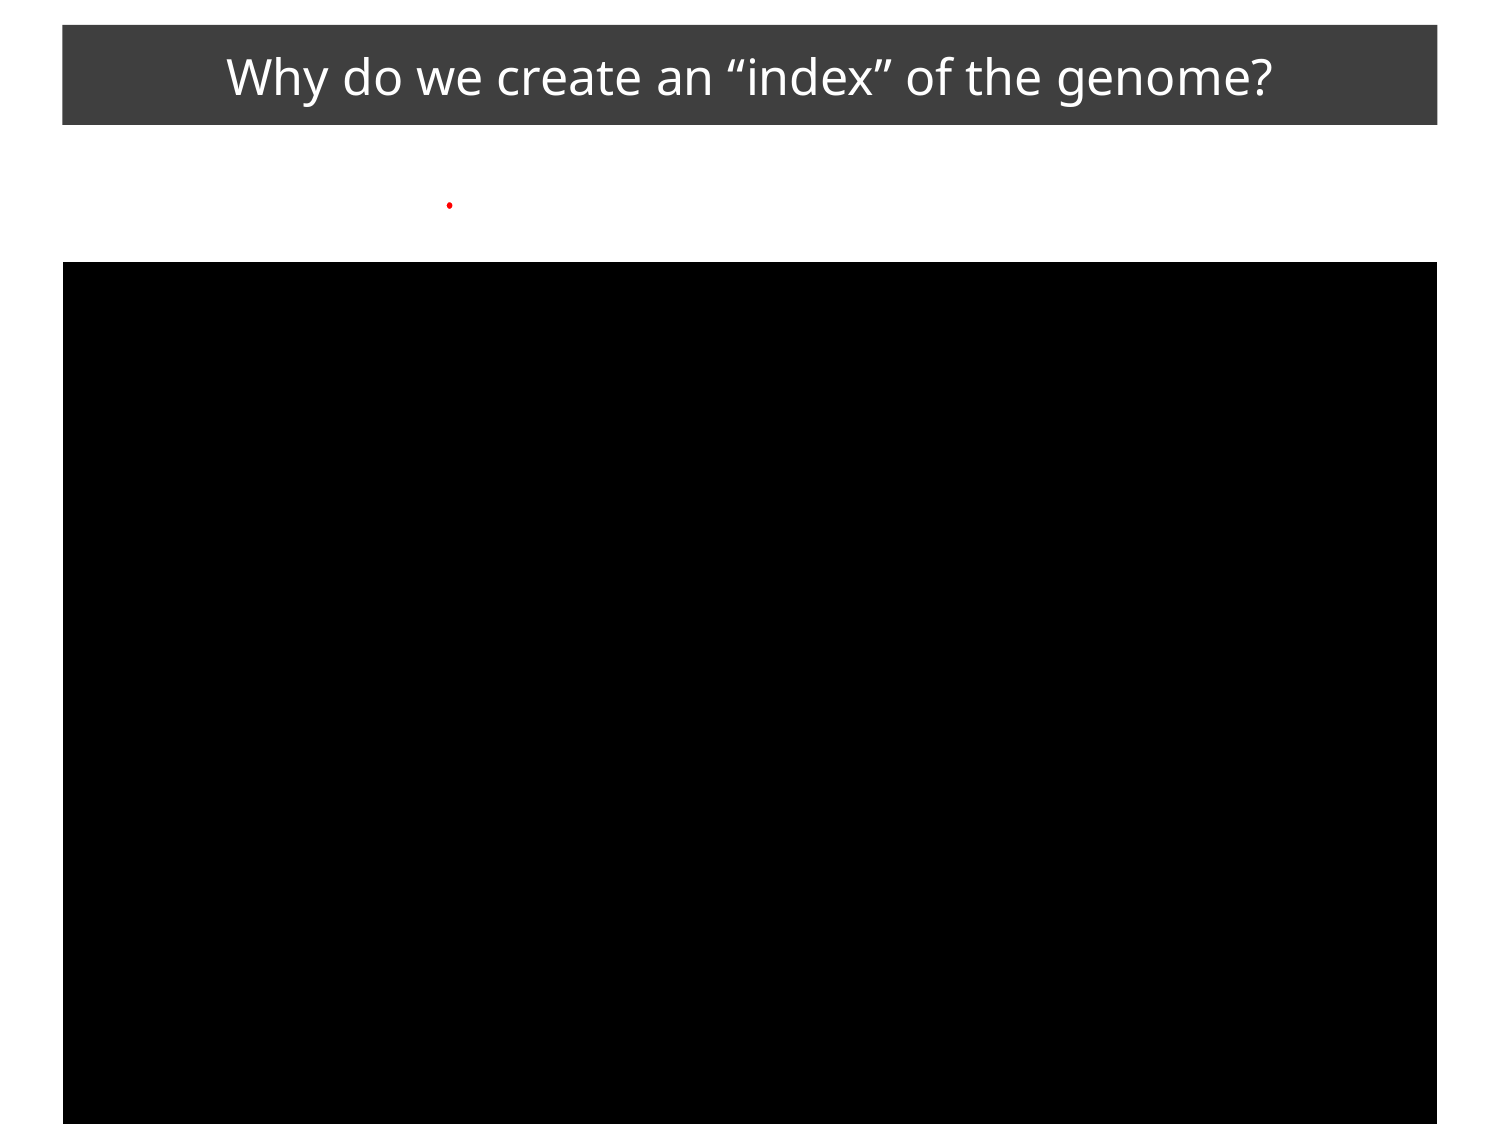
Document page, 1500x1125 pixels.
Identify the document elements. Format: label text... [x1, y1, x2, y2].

title Why do we create an “index” of the genome? [62, 24, 1438, 125]
text_box [445, 201, 454, 210]
text_box [62, 261, 1438, 1125]
